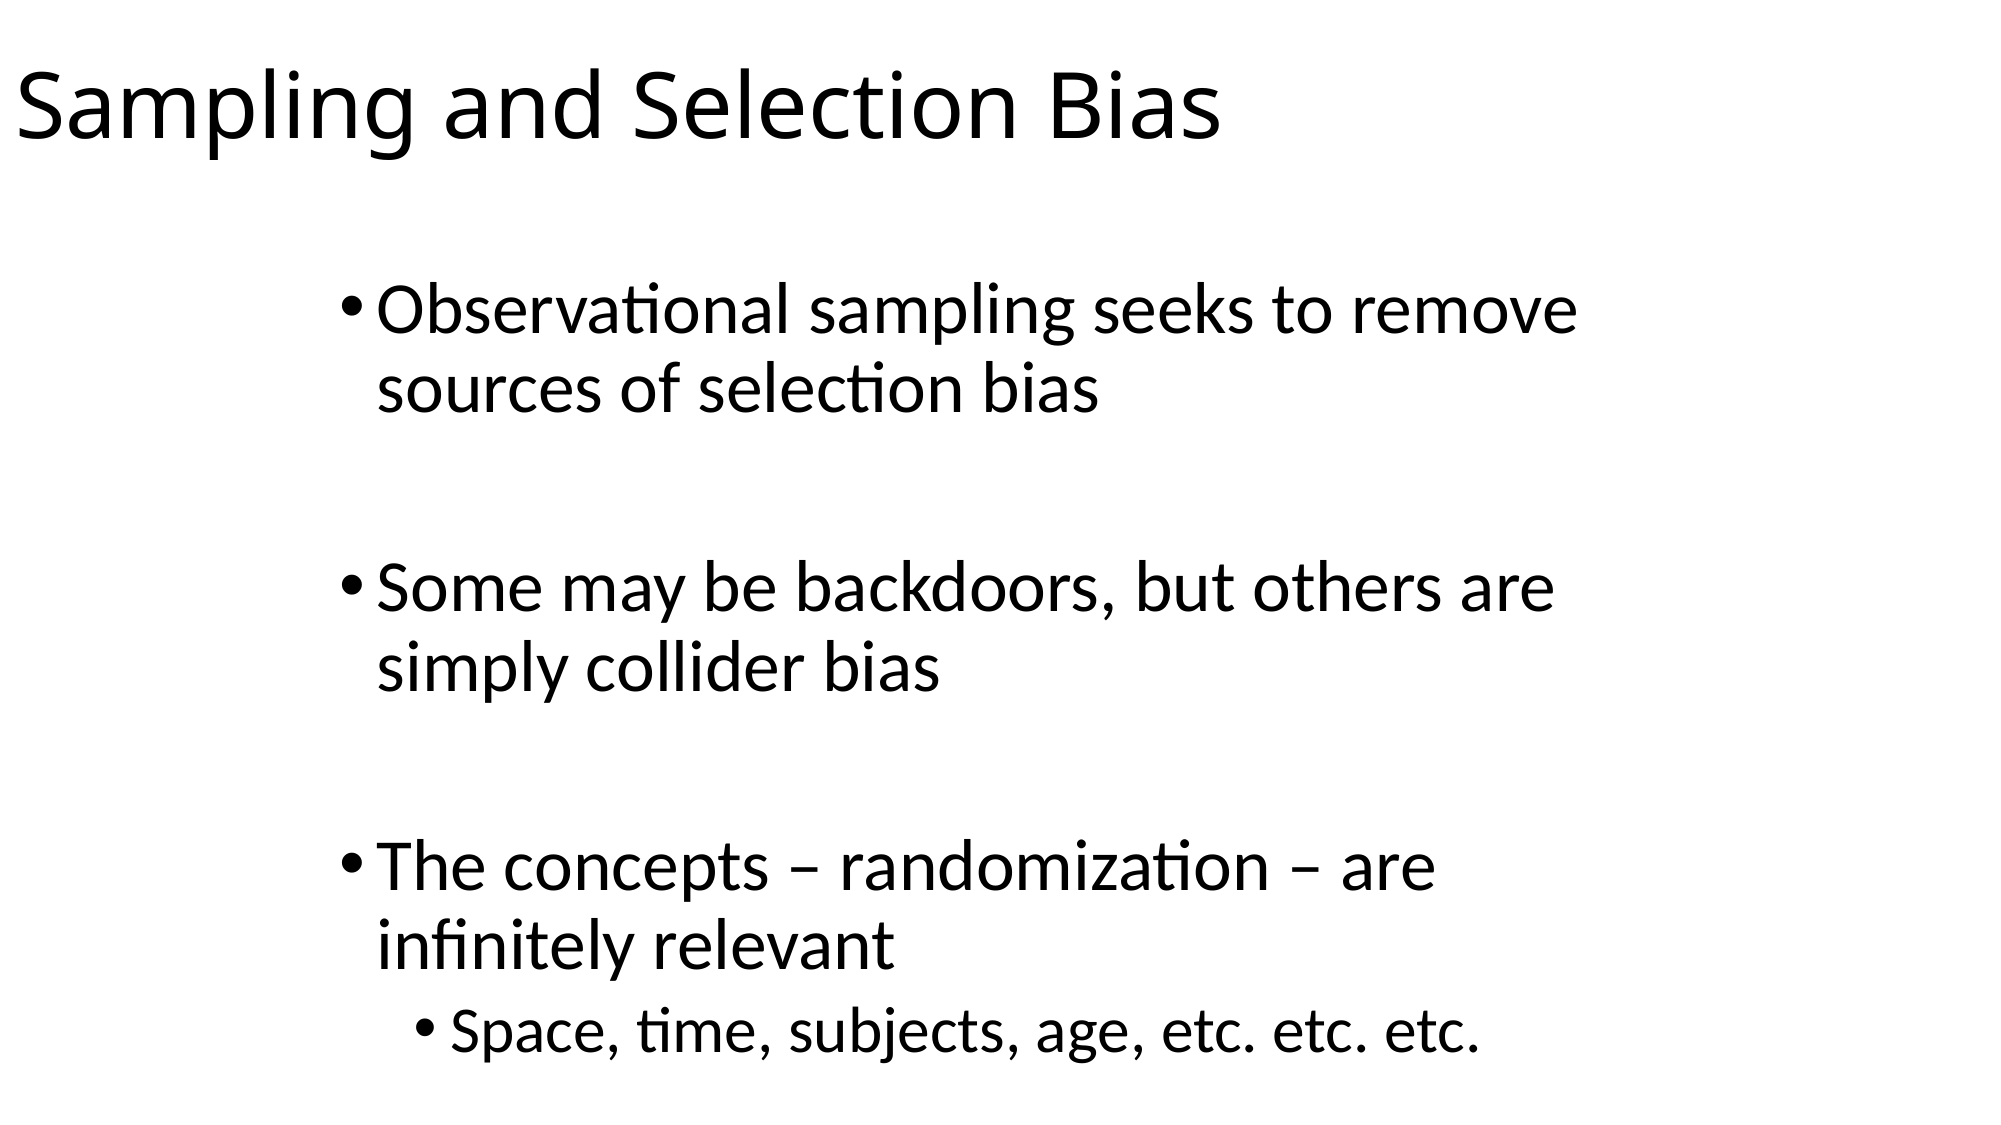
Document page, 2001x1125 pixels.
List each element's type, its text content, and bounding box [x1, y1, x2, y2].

title Sampling and Selection Bias [0, 0, 1725, 218]
list Observational sampling seeks to remove sources of selection bias Some may be backdoors, but others are simply collider bias The concepts – randomization – are infinitely relevant Space, time, subjects, age, etc. etc. etc. [324, 262, 1681, 1082]
